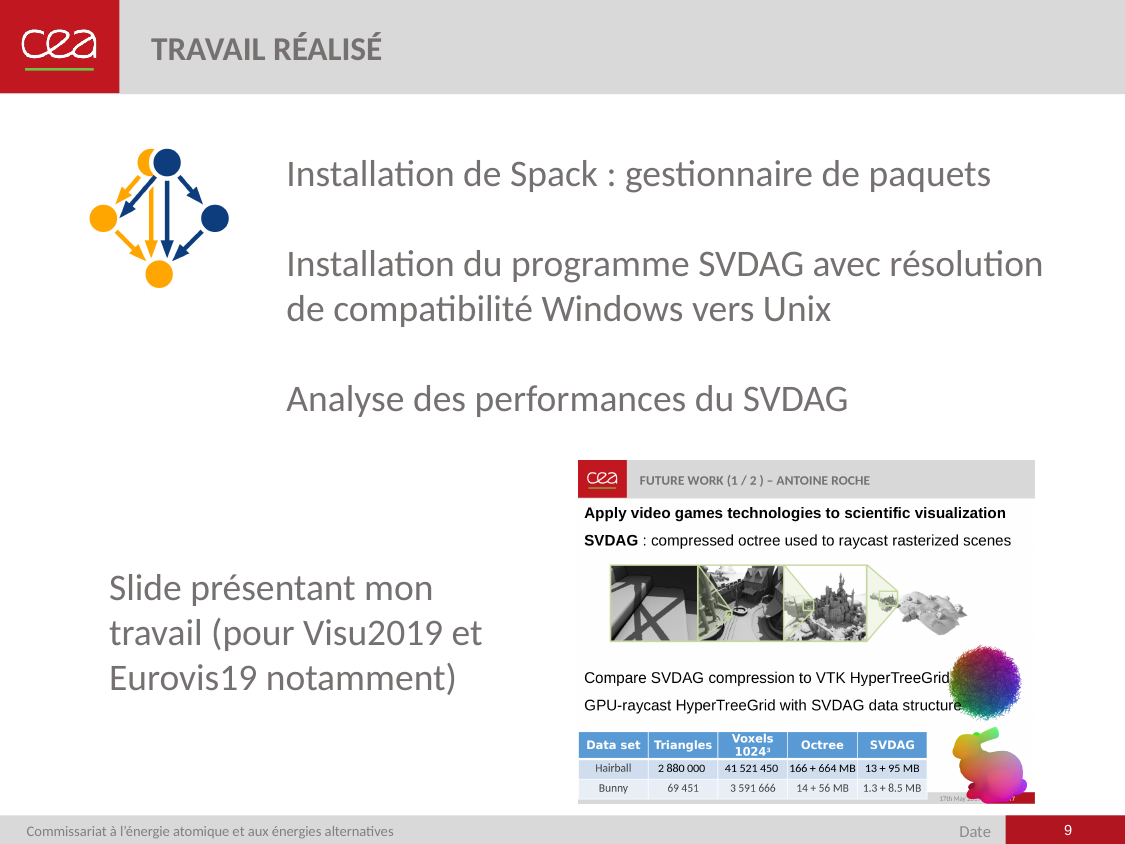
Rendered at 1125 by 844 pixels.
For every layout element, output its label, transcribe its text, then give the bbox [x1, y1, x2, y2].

picture [70, 129, 249, 308]
picture [20, 27, 97, 71]
picture [578, 460, 1036, 804]
text_box 1 [1029, 820, 1107, 839]
text_box Slide présentant mon travail (pour Visu2019 et Eurovis19 notamment) [94, 555, 508, 682]
text_box Installation de Spack : gestionnaire de paquets Installation du programme SVDAG avec résolution de compatibilité Windows vers Unix Analyse des performances du SVDAG [271, 141, 1087, 455]
text_box Travail réalisé [136, 24, 1125, 71]
